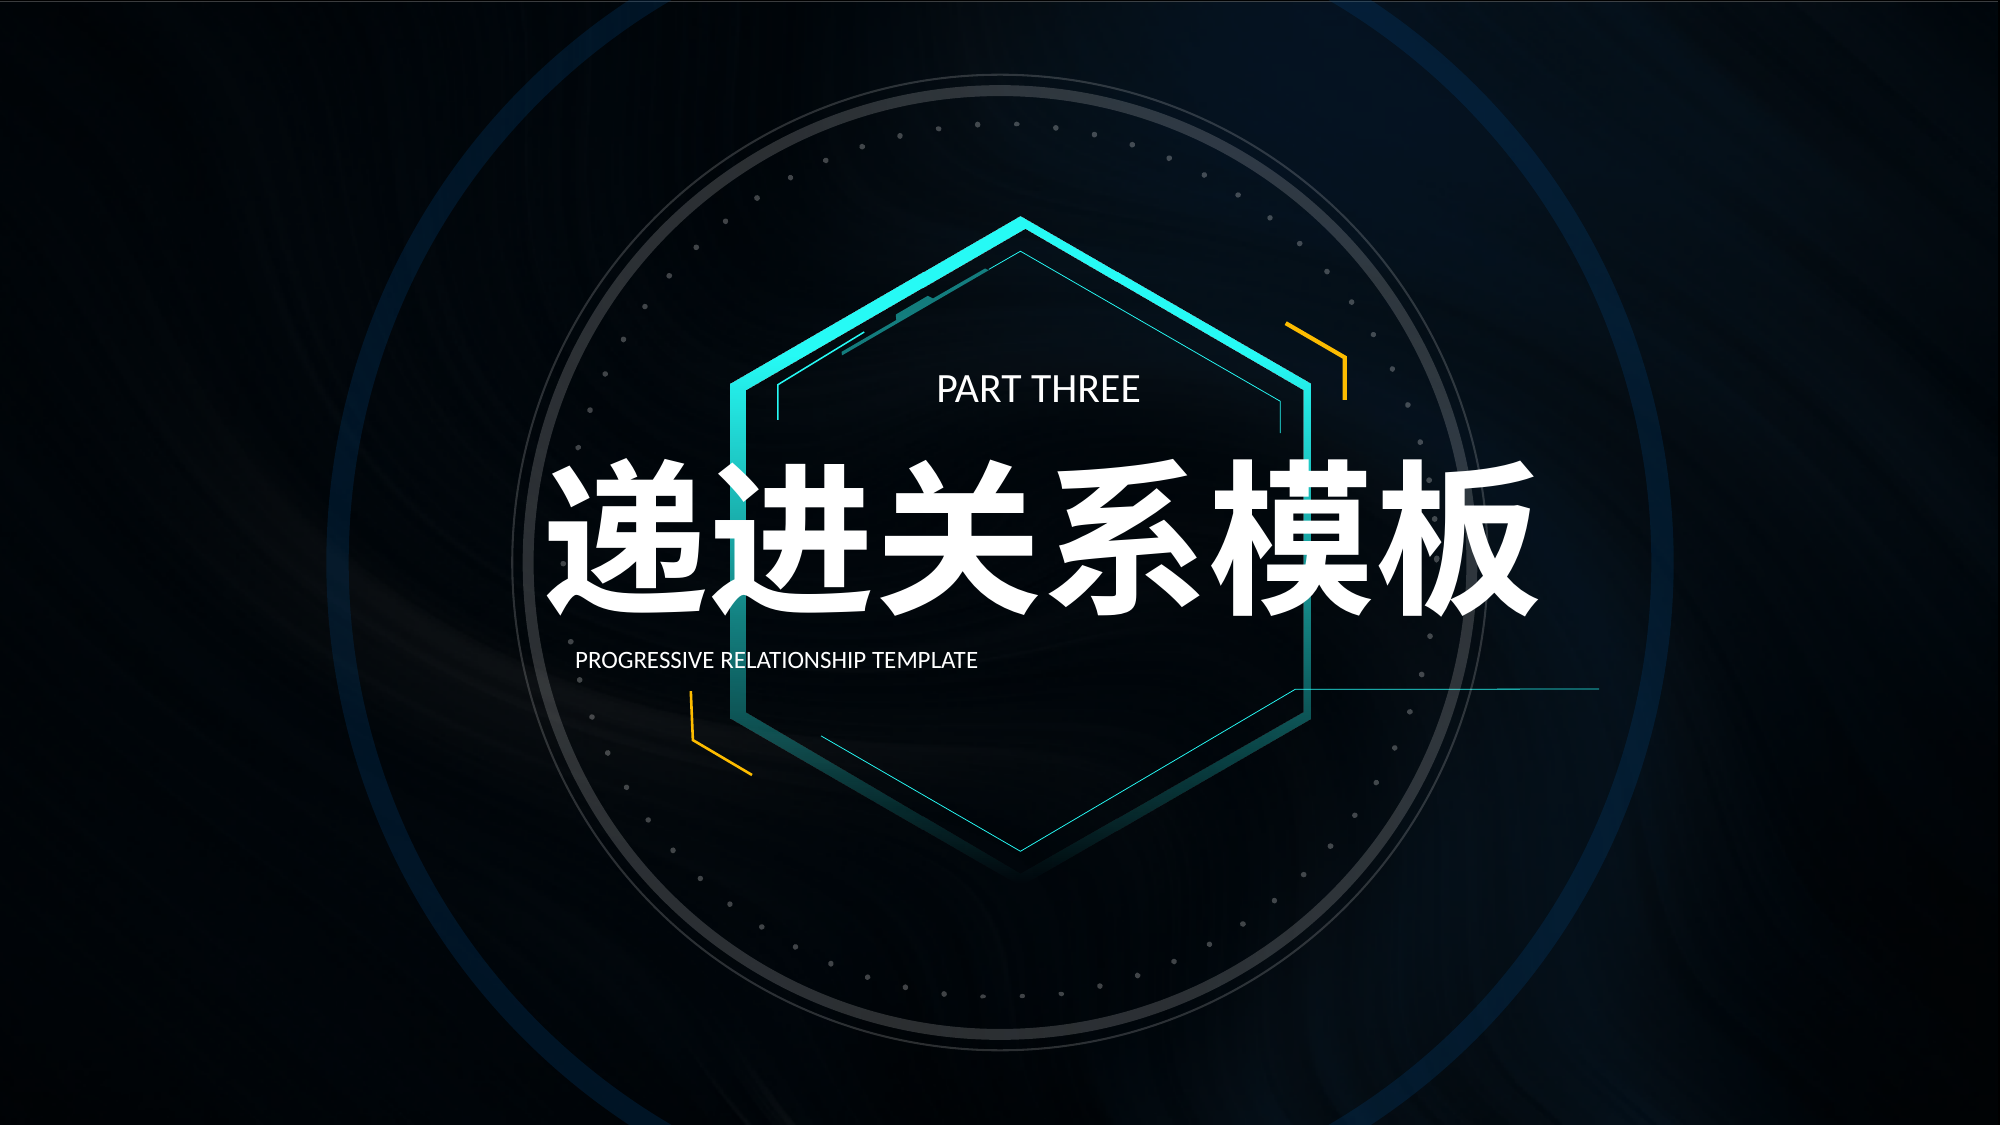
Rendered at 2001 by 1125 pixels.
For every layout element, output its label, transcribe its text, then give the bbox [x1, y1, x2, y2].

text_box [1300, 871, 1307, 878]
text_box [763, 359, 797, 366]
text_box [792, 944, 799, 950]
text_box [1296, 240, 1303, 247]
text_box [1348, 299, 1355, 305]
text_box [1091, 131, 1098, 138]
text_box [1206, 941, 1213, 948]
text_box [722, 218, 729, 225]
text_box [697, 875, 704, 882]
text_box 递进关系模板 [527, 427, 1558, 642]
text_box [1373, 779, 1379, 786]
text_box [1134, 972, 1141, 979]
text_box [623, 784, 630, 791]
text_box [1129, 141, 1135, 148]
text_box [1166, 155, 1172, 162]
text_box [1253, 359, 1279, 366]
text_box [902, 984, 909, 991]
text_box [727, 901, 733, 908]
text_box [1019, 993, 1026, 999]
text_box [1327, 843, 1334, 849]
text_box PART THREE [921, 353, 1157, 418]
text_box [935, 126, 942, 132]
text_box [974, 121, 981, 128]
text_box [642, 303, 648, 310]
text_box [1058, 991, 1065, 997]
text_box [859, 143, 866, 150]
text_box [1324, 268, 1330, 275]
text_box [823, 157, 829, 164]
text_box [1201, 172, 1208, 178]
picture [0, 2, 1998, 1125]
text_box [670, 847, 676, 854]
text_box [666, 272, 673, 279]
text_box [620, 336, 627, 343]
text_box [1271, 897, 1278, 904]
text_box [1370, 331, 1377, 338]
text_box [530, 73, 1470, 427]
text_box [1171, 958, 1177, 965]
text_box [787, 174, 794, 181]
text_box PROGRESSIVE RELATIONSHIP TEMPLATE [560, 639, 1521, 694]
text_box [693, 244, 700, 251]
text_box [511, 439, 1471, 1052]
text_box [828, 960, 834, 967]
